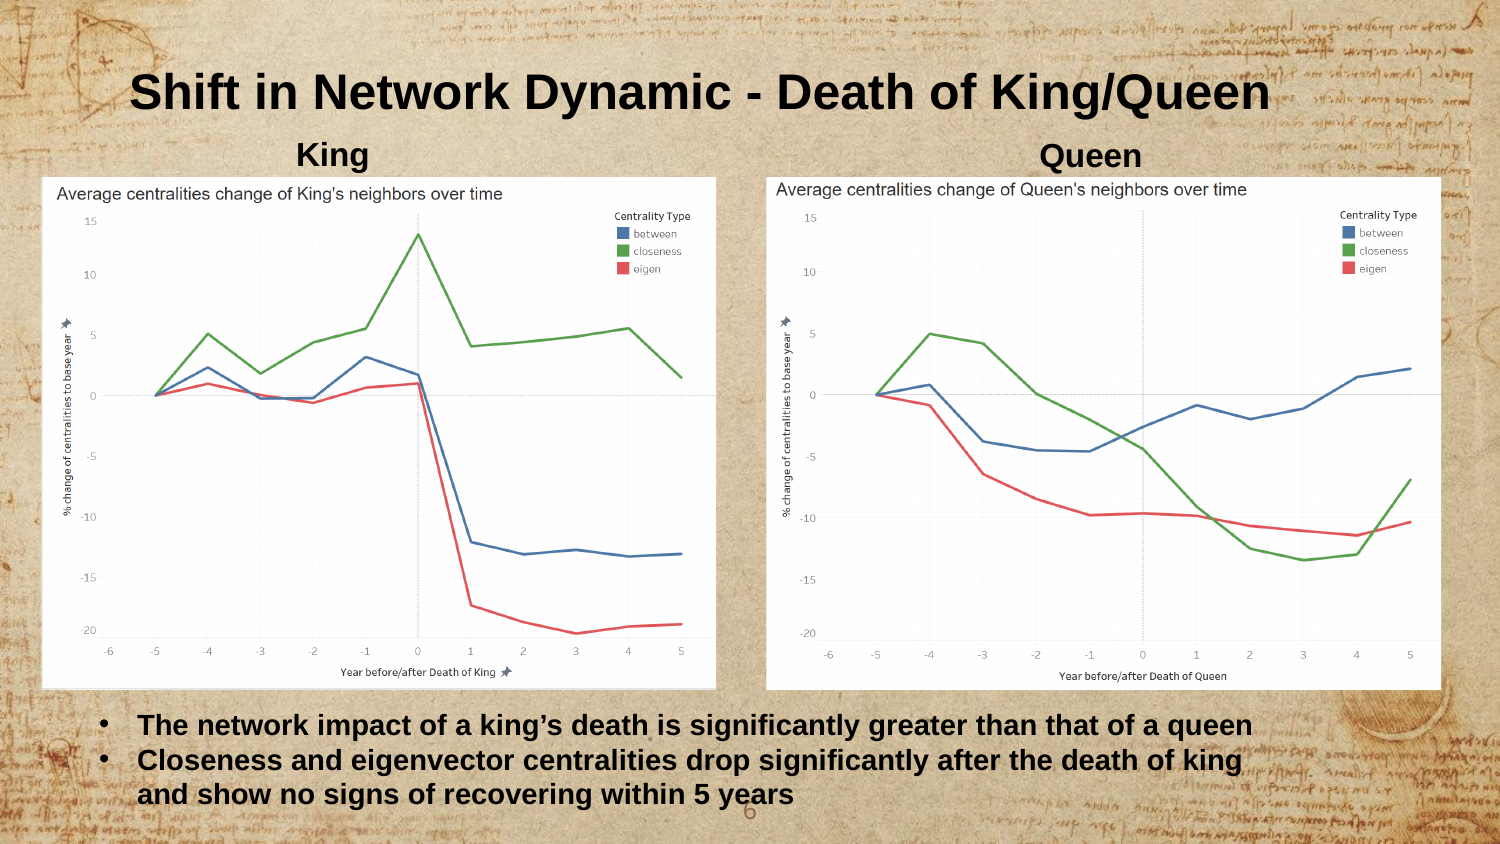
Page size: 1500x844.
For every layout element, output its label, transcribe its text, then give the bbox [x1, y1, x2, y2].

text_box The network impact of a king’s death is significantly greater than that of a queen Closeness and eigenvector centralities drop significantly after the death of king and show no signs of recovering within 5 years [84, 698, 1296, 844]
picture [766, 177, 1442, 690]
table_cell Royal [0, 0, 1500, 844]
text_box King [281, 125, 385, 176]
text_box Shift in Network Dynamic - Death of King/Queen [114, 51, 1476, 127]
picture [41, 177, 717, 690]
text_box Queen [1024, 126, 1158, 176]
